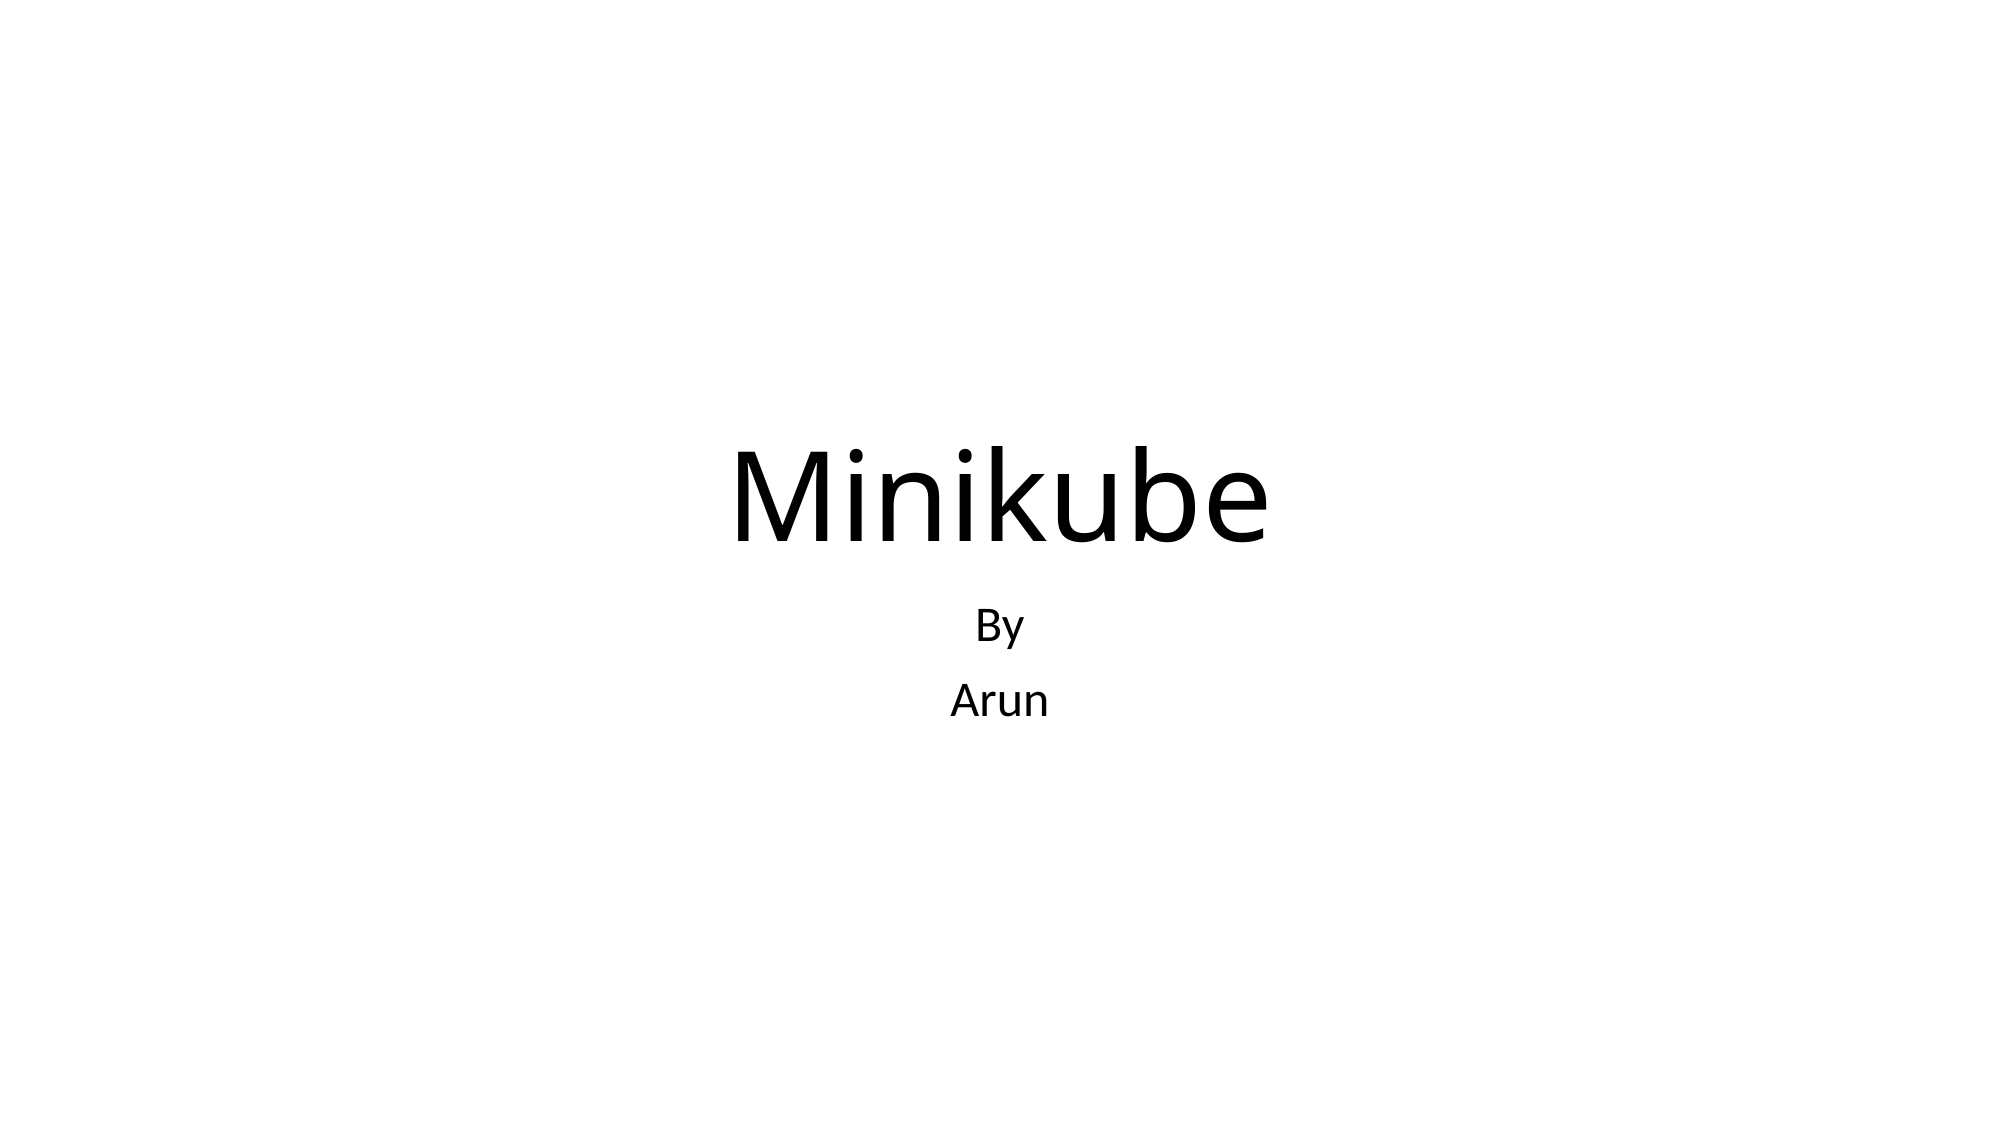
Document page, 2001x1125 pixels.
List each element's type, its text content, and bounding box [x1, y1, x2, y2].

subtitle By Arun [249, 590, 1750, 863]
title Minikube [249, 184, 1750, 576]
